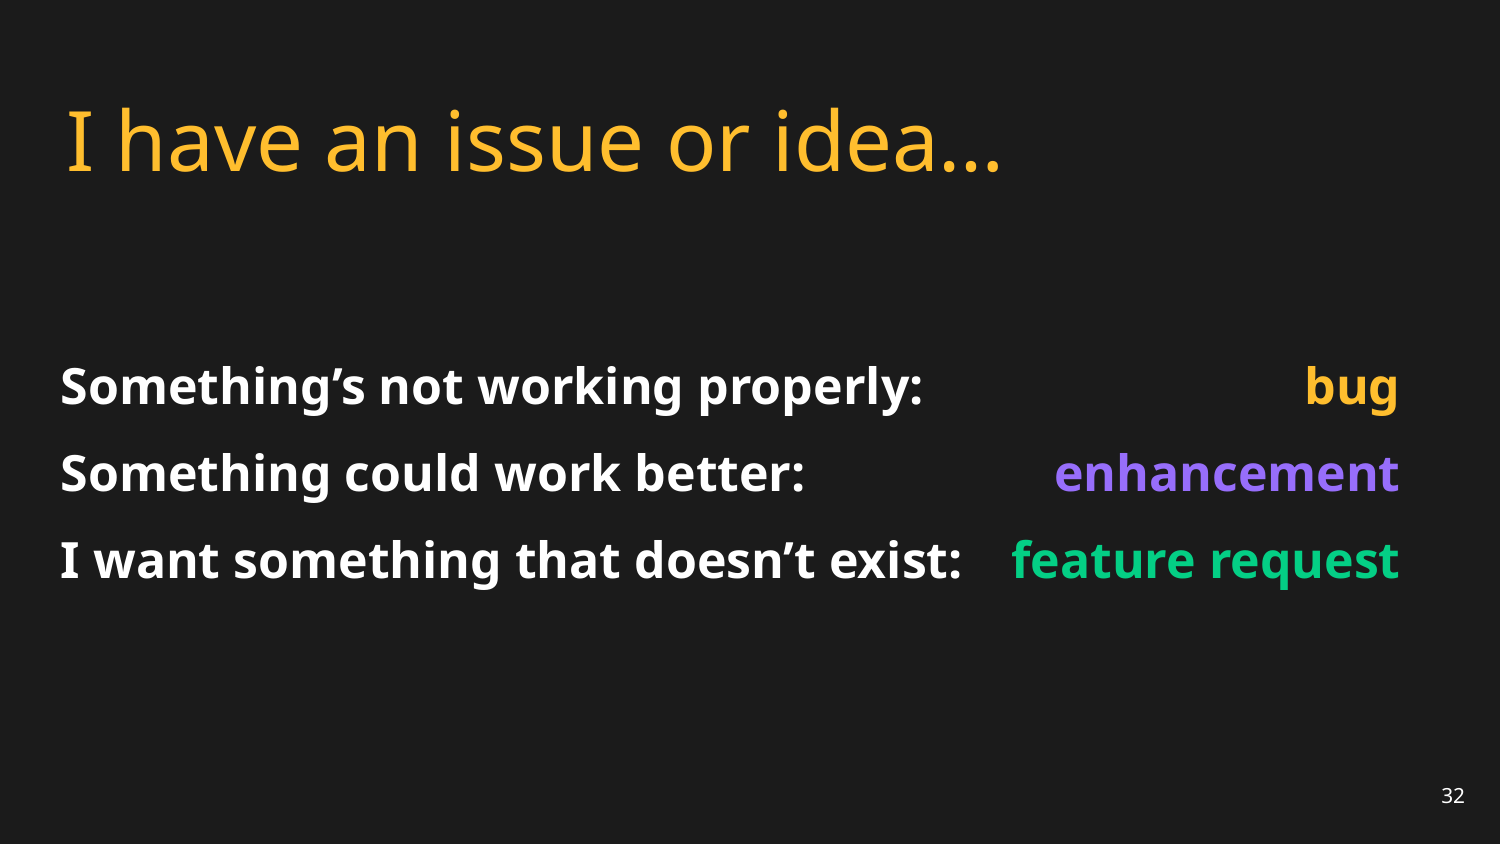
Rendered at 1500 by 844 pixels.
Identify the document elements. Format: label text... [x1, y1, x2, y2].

title I have an issue or idea… [51, 72, 1449, 167]
list I want something that doesn’t exist: [45, 504, 935, 592]
list feature request [935, 504, 1416, 592]
slide_number 32 [1389, 764, 1480, 830]
list bug [1106, 330, 1416, 417]
list Something could work better: [45, 417, 885, 504]
list Something’s not working properly: [45, 330, 996, 418]
list enhancement [912, 417, 1416, 504]
